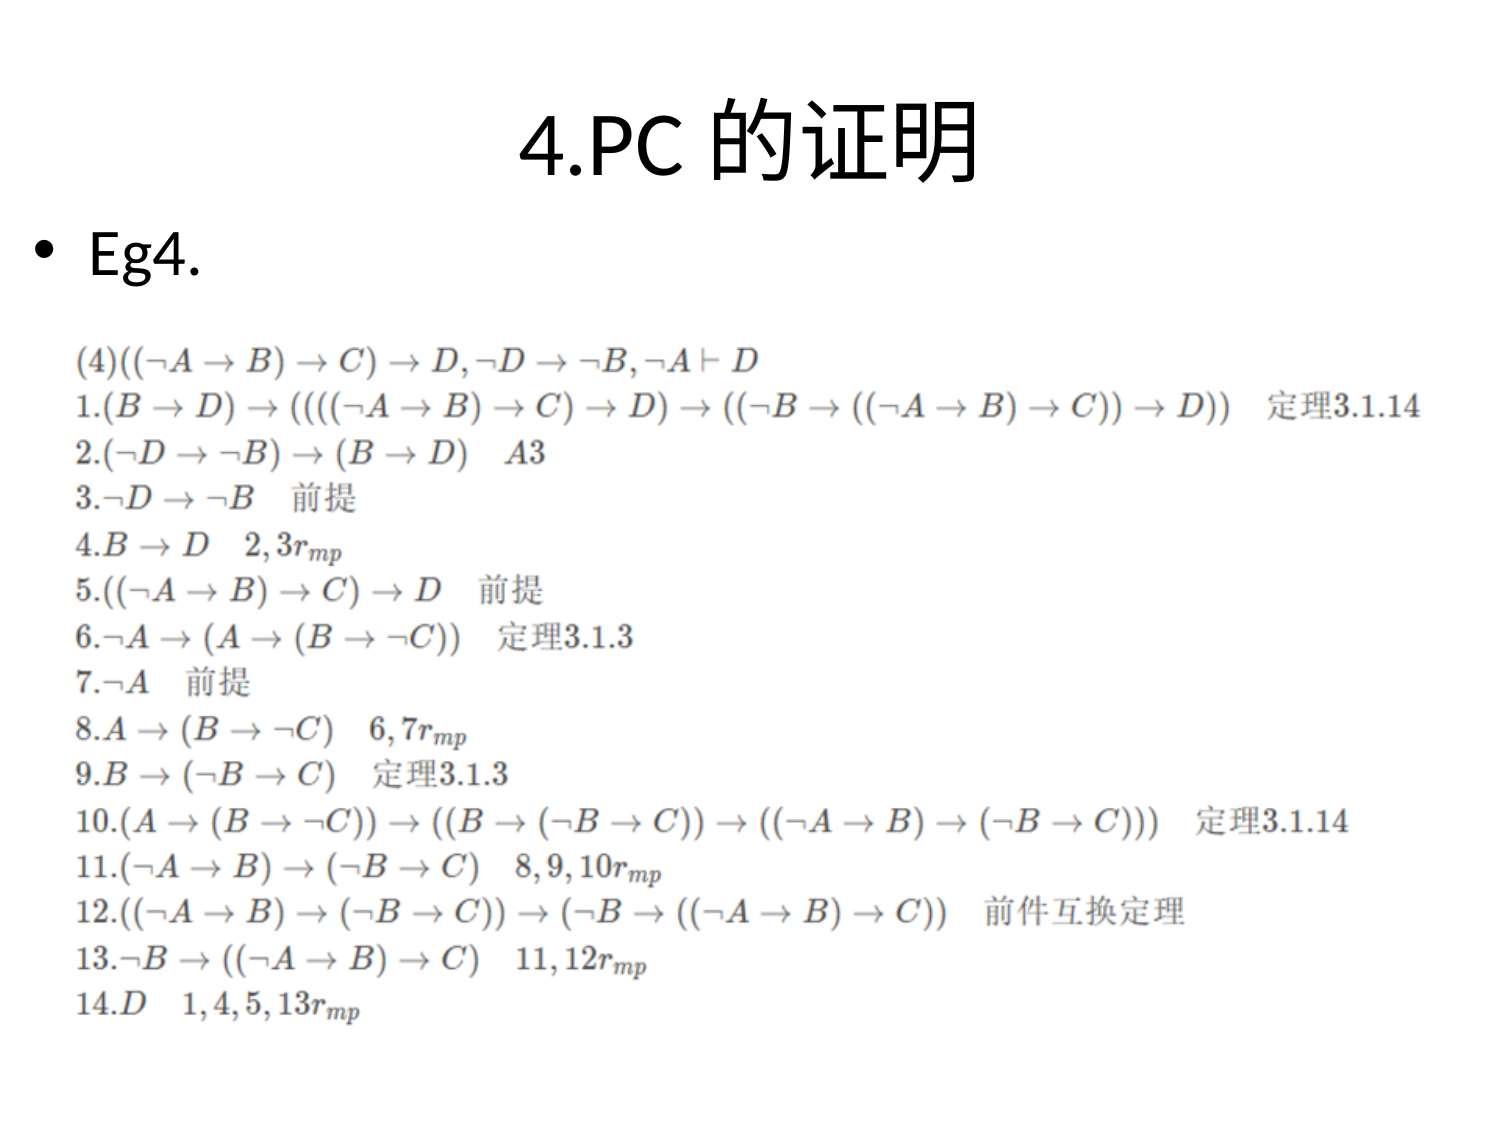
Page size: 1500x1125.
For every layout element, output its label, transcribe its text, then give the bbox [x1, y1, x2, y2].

picture [52, 337, 1449, 1029]
title 4.PC的证明 [75, 45, 1425, 233]
